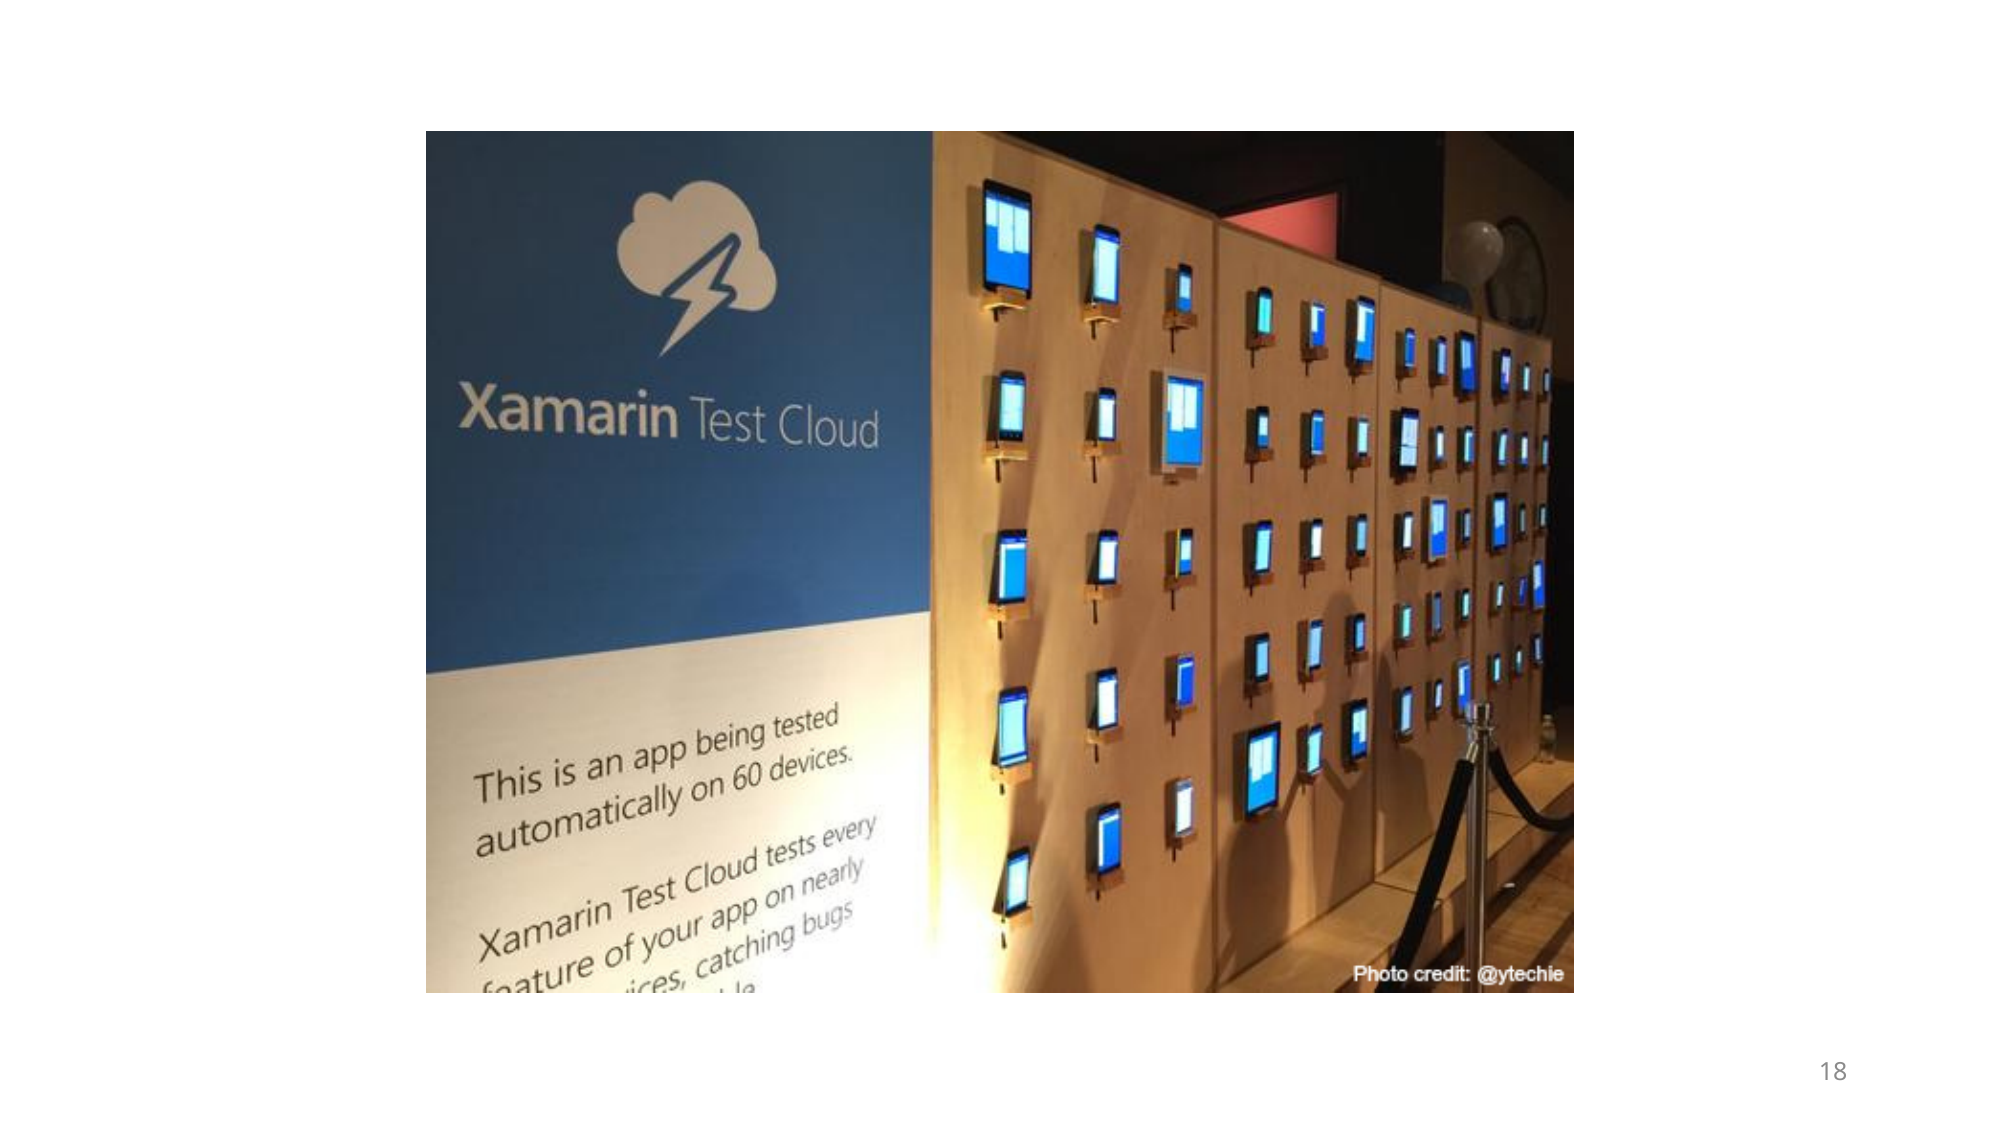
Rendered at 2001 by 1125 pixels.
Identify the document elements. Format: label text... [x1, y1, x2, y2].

picture [425, 131, 1574, 993]
slide_number 18 [1412, 1042, 1863, 1103]
